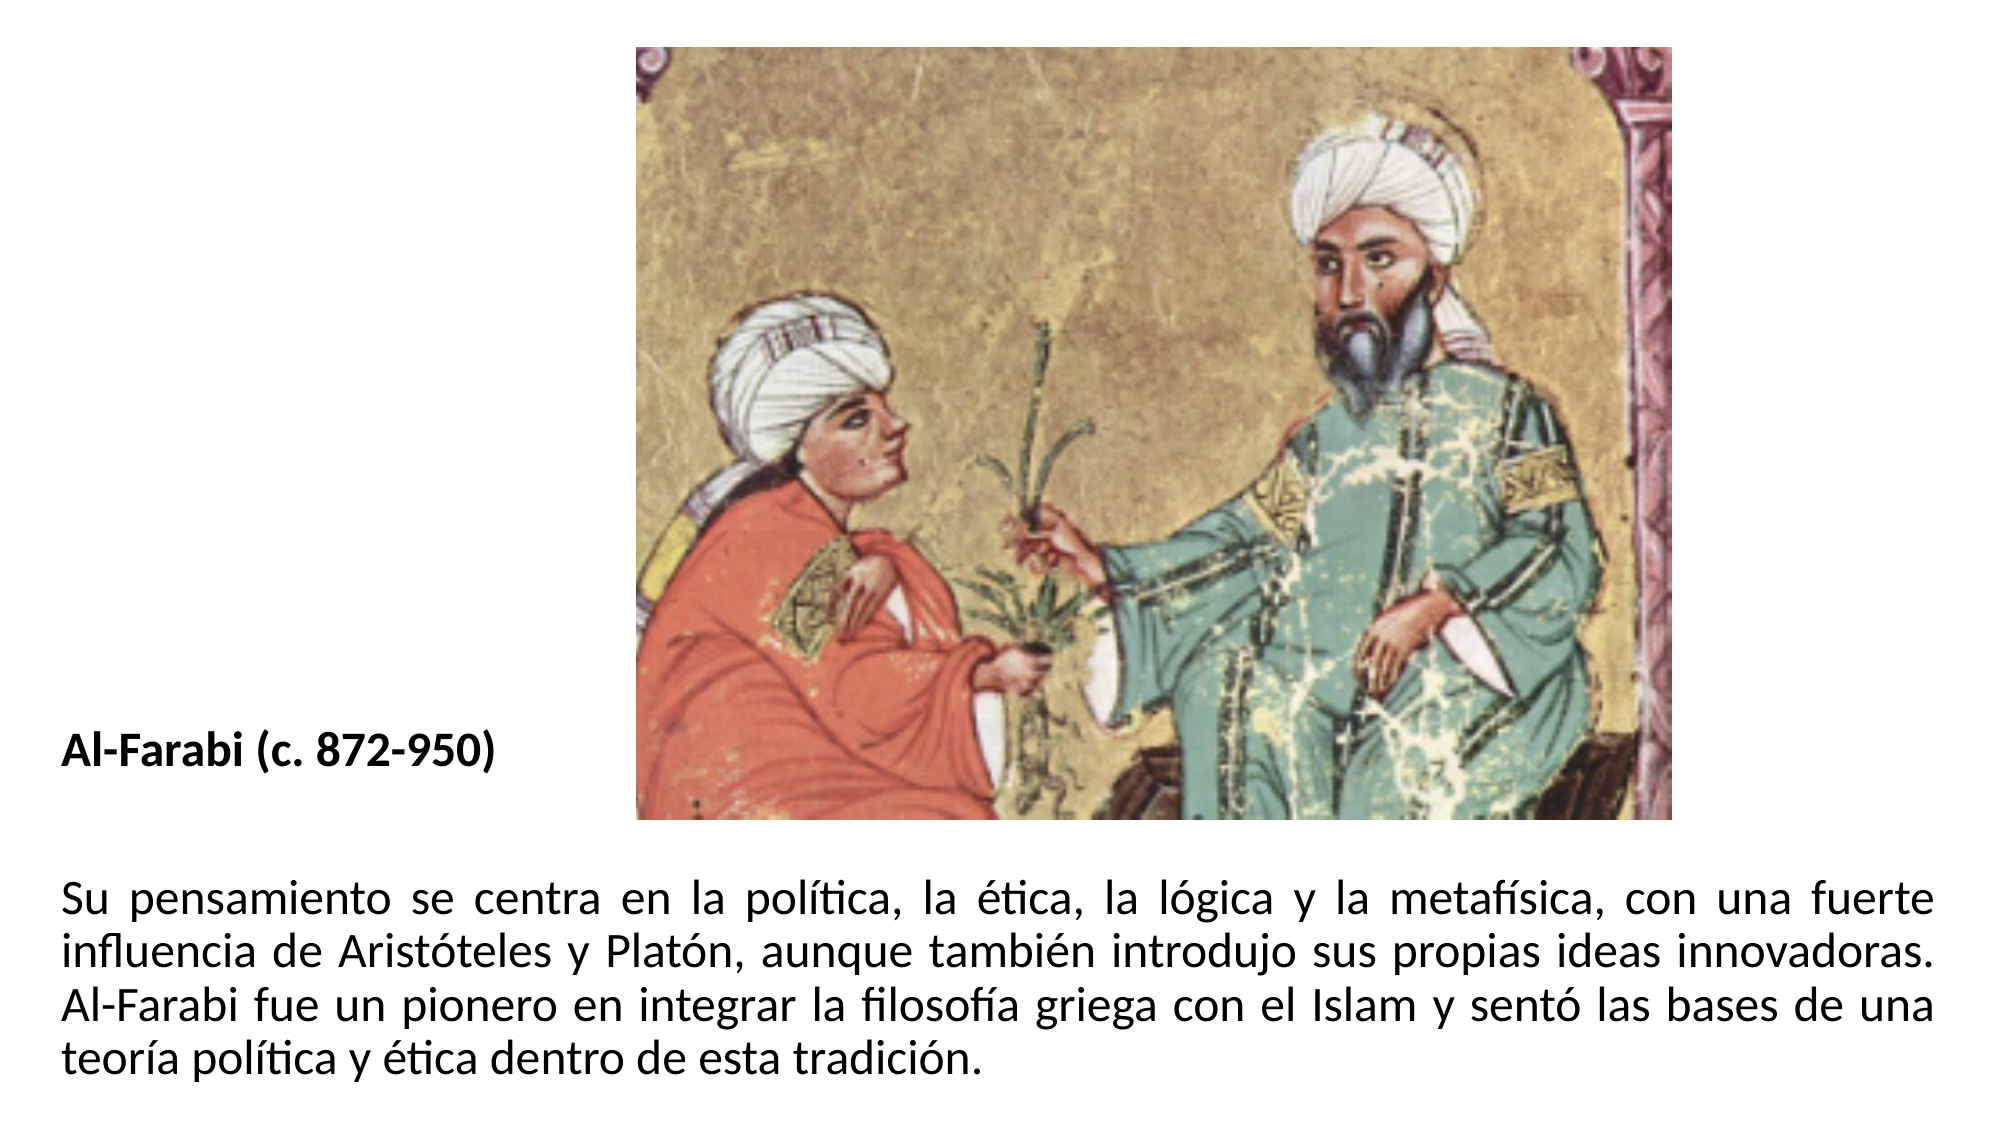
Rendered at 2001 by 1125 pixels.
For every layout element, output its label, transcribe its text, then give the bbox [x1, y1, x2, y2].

picture [636, 47, 1672, 820]
subtitle Al-Farabi (c. 872-950) Su pensamiento se centra en la política, la ética, la lógica y la metafísica, con una fuerte influencia de Aristóteles y Platón, aunque también introdujo sus propias ideas innovadoras. Al-Farabi fue un pionero en integrar la filosofía griega con el Islam y sentó las bases de una teoría política y ética dentro de esta tradición. [45, 716, 1950, 1096]
